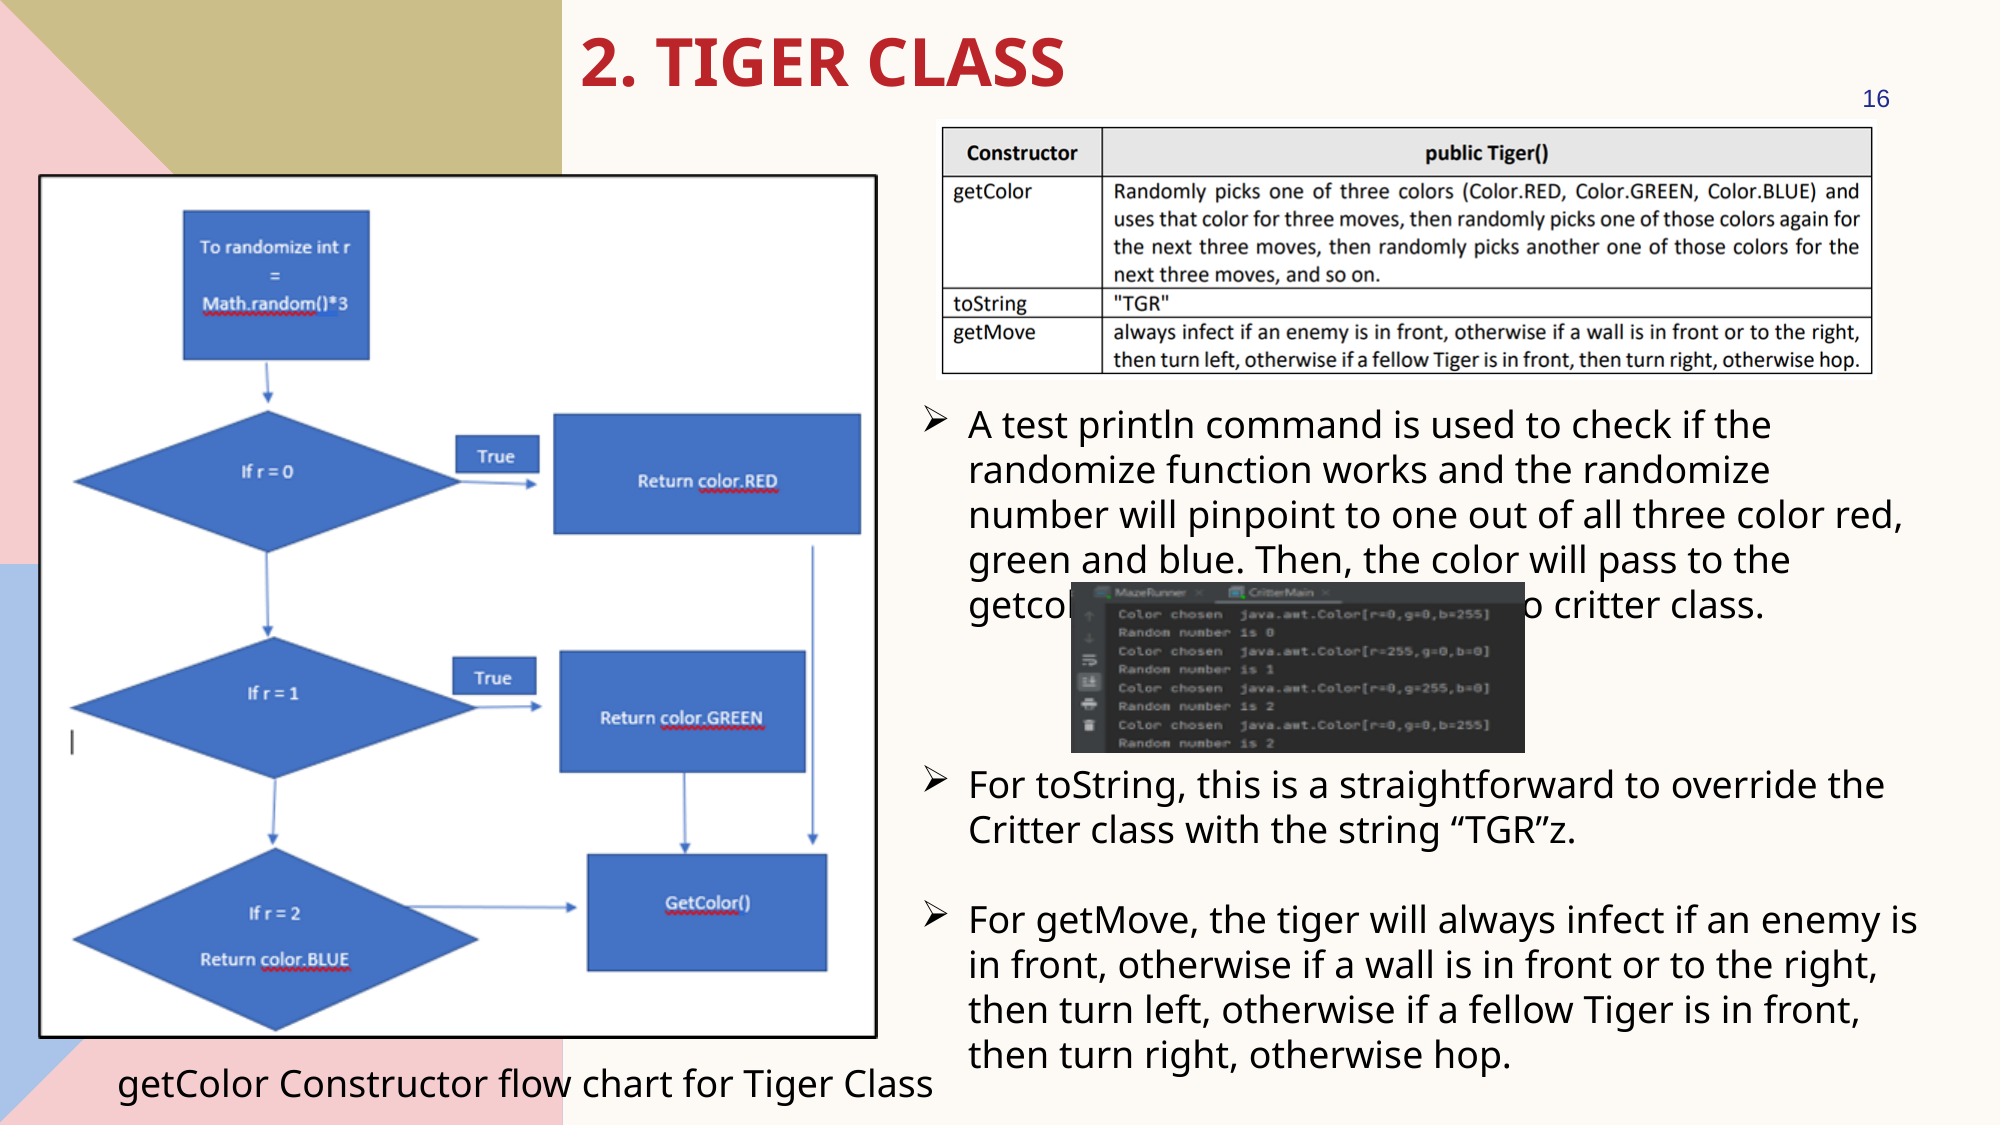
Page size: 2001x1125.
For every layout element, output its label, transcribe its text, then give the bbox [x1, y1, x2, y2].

picture [936, 119, 1877, 380]
picture [1071, 582, 1525, 753]
title 2. tiger Class [565, 11, 1676, 138]
slide_number 16 [1795, 75, 1958, 120]
text_box getColor Constructor flow chart for Tiger Class [102, 1052, 1103, 1113]
text_box A test println command is used to check if the randomize function works and the randomize number will pinpoint to one out of all three color red, green and blue. Then, the color will pass to the getcolor() method and to pass to critter class. For toString, this is a straightforward to override the Critter class with the string “TGR”z. For getMove, the tiger will always infect if an enemy is in front, otherwise if a wall is in front or to the right, then turn left, otherwise if a fellow Tiger is in front, then turn right, otherwise hop. [906, 393, 1937, 1084]
picture [38, 174, 878, 1039]
